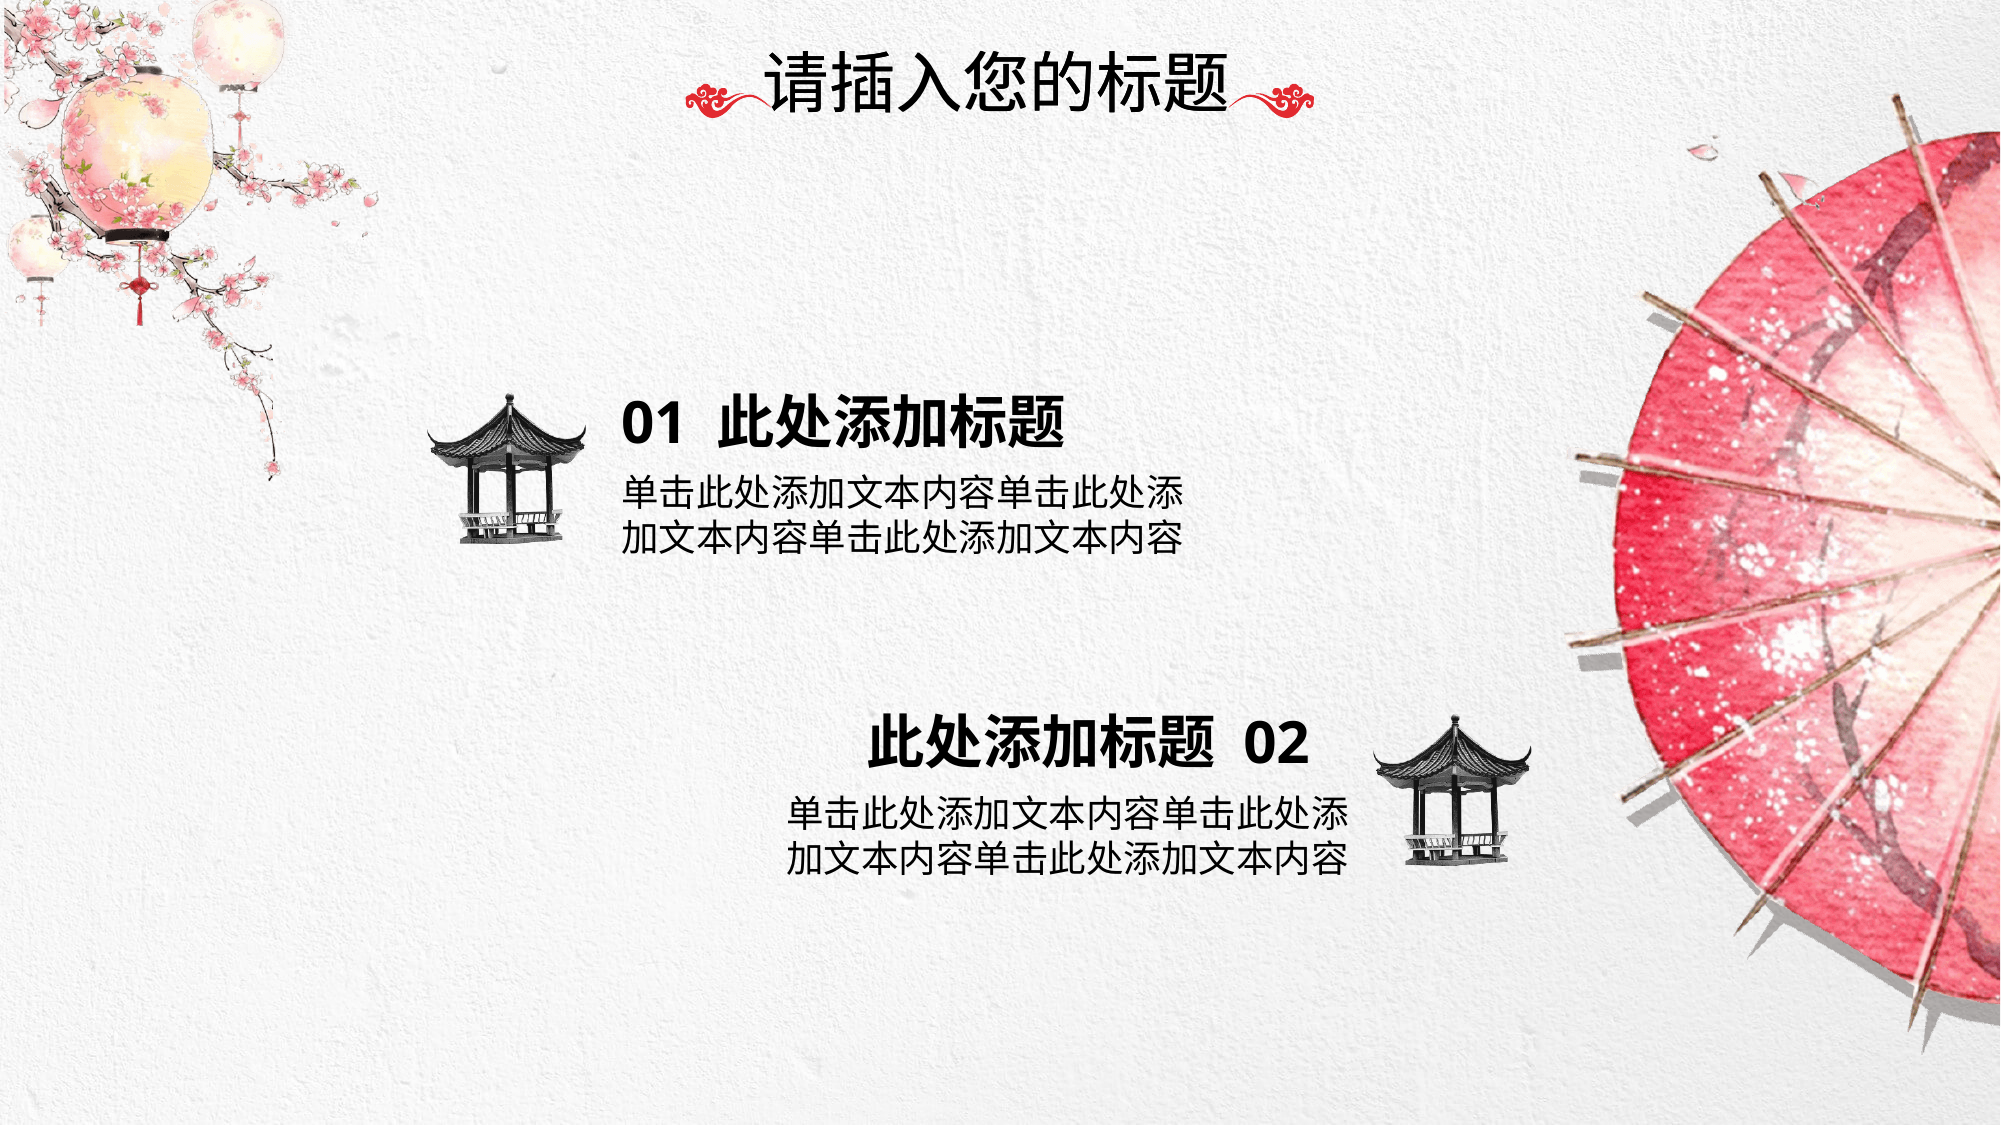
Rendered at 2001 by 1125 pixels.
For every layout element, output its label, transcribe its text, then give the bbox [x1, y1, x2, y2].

text_box 01 此处添加标题 [638, 377, 1160, 463]
picture [0, 0, 2001, 1125]
text_box 此处添加标题 02 [771, 697, 1325, 783]
text_box 单击此处添加文本内容单击此处添加文本内容单击此处添加文本内容 [771, 782, 1383, 930]
text_box 单击此处添加文本内容单击此处添加文本内容单击此处添加文本内容 [606, 461, 1218, 610]
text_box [684, 33, 1316, 130]
